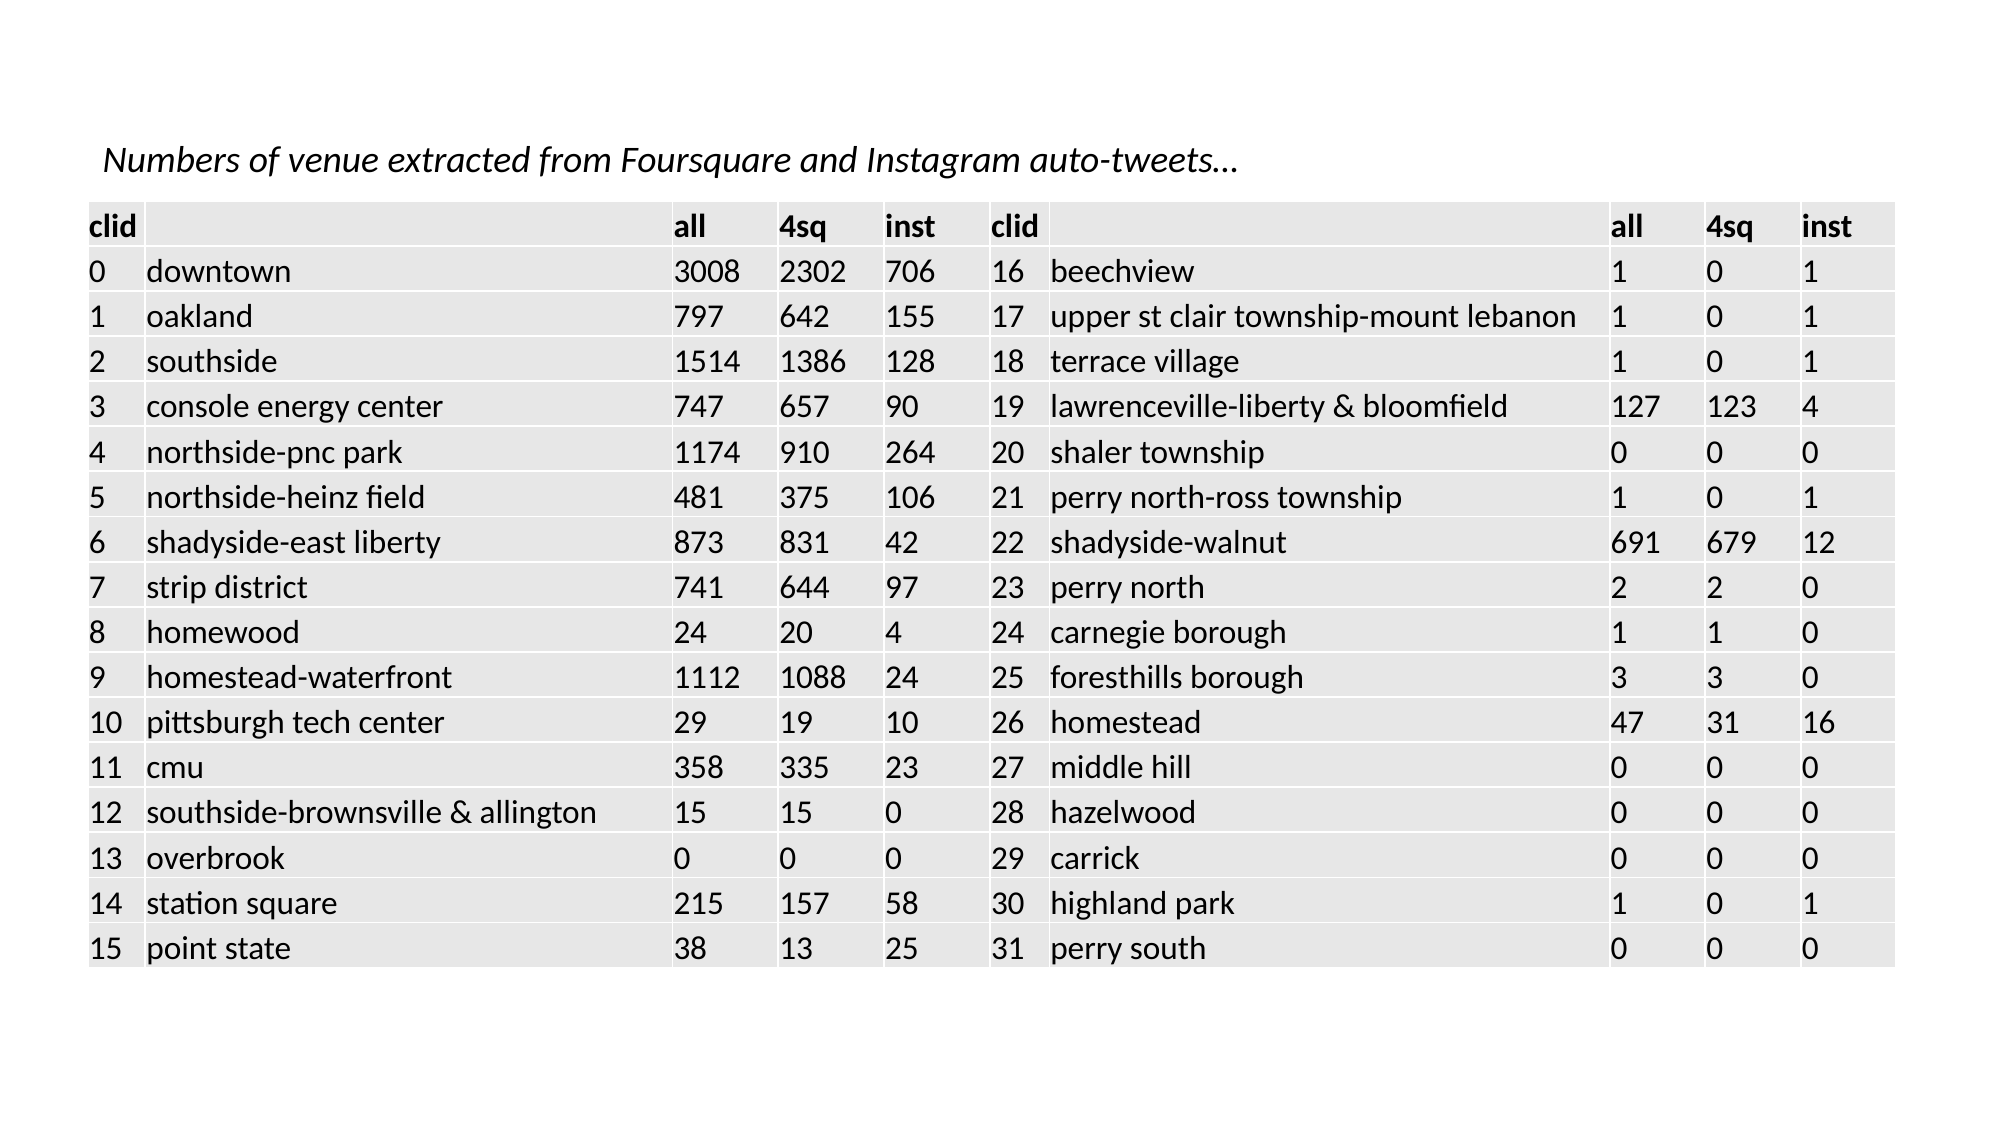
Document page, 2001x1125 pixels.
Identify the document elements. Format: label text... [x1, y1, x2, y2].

table_cell 21 [991, 472, 1049, 516]
table_header [146, 202, 672, 245]
table_cell homewood [146, 608, 672, 651]
table_cell 42 [885, 517, 989, 561]
table_cell 0 [673, 833, 777, 877]
table_cell 264 [885, 427, 989, 470]
table_cell 0 [1706, 472, 1800, 516]
table_cell 1 [1611, 472, 1704, 516]
table_cell 1 [1802, 472, 1895, 516]
table_cell 30 [991, 878, 1049, 922]
table_cell 23 [885, 743, 989, 786]
table_cell 10 [885, 698, 989, 741]
table_header 4sq [1706, 202, 1800, 245]
table_cell 97 [885, 563, 989, 606]
table_cell 0 [1802, 563, 1895, 606]
table_cell 47 [1611, 698, 1704, 741]
table_cell 0 [779, 833, 883, 877]
table_cell 29 [991, 833, 1049, 877]
table_cell 4 [89, 427, 144, 470]
table_cell 831 [779, 517, 883, 561]
table_cell 3 [89, 382, 144, 425]
table_cell 0 [1611, 923, 1704, 967]
table_cell 6 [89, 517, 144, 561]
table_cell 747 [673, 382, 777, 425]
table_cell 8 [89, 608, 144, 651]
table_cell 0 [1611, 833, 1704, 877]
table_cell 741 [673, 563, 777, 606]
table_cell 127 [1611, 382, 1704, 425]
table_cell 26 [991, 698, 1049, 741]
table_cell 1112 [673, 653, 777, 696]
table_cell 1 [1611, 337, 1704, 380]
table_cell foresthills borough [1050, 653, 1609, 696]
table_cell 1 [1802, 878, 1895, 922]
table_cell 27 [991, 743, 1049, 786]
table_cell 25 [991, 653, 1049, 696]
table_cell downtown [146, 247, 672, 290]
table_cell shaler township [1050, 427, 1609, 470]
table_cell middle hill [1050, 743, 1609, 786]
table_cell 29 [673, 698, 777, 741]
table_header inst [1802, 202, 1895, 245]
table_cell 0 [1802, 833, 1895, 877]
table_cell 644 [779, 563, 883, 606]
table_cell 0 [1802, 788, 1895, 831]
table_cell 25 [885, 923, 989, 967]
table_cell 15 [89, 923, 144, 967]
table_cell 3 [1611, 653, 1704, 696]
table_cell 1 [1611, 292, 1704, 335]
table_cell 0 [1706, 292, 1800, 335]
table_cell 11 [89, 743, 144, 786]
table_cell point state [146, 923, 672, 967]
table_cell 0 [1802, 427, 1895, 470]
table_cell 31 [1706, 698, 1800, 741]
table_cell 38 [673, 923, 777, 967]
table_cell 12 [89, 788, 144, 831]
table_cell 335 [779, 743, 883, 786]
table_cell 0 [885, 833, 989, 877]
table_cell 155 [885, 292, 989, 335]
table_cell 4 [885, 608, 989, 651]
table_cell perry north [1050, 563, 1609, 606]
table_cell 7 [89, 563, 144, 606]
table_cell 3 [1706, 653, 1800, 696]
table_cell 16 [991, 247, 1049, 290]
table_cell 1 [1802, 247, 1895, 290]
table_header all [1611, 202, 1704, 245]
table_cell 2302 [779, 247, 883, 290]
table_cell 2 [89, 337, 144, 380]
table_cell 215 [673, 878, 777, 922]
table_cell 24 [885, 653, 989, 696]
table_cell 358 [673, 743, 777, 786]
table_cell station square [146, 878, 672, 922]
table_cell hazelwood [1050, 788, 1609, 831]
table_cell 16 [1802, 698, 1895, 741]
table_cell 1 [1611, 247, 1704, 290]
table_cell 13 [89, 833, 144, 877]
table_cell 19 [779, 698, 883, 741]
table_cell 12 [1802, 517, 1895, 561]
table_cell 24 [673, 608, 777, 651]
table_cell highland park [1050, 878, 1609, 922]
table_cell 0 [1706, 833, 1800, 877]
table_cell 0 [1611, 427, 1704, 470]
table_cell perry south [1050, 923, 1609, 967]
table_cell strip district [146, 563, 672, 606]
table_cell 3008 [673, 247, 777, 290]
table_cell 1174 [673, 427, 777, 470]
table_cell 22 [991, 517, 1049, 561]
table_cell 2 [1706, 563, 1800, 606]
table_cell 0 [1706, 923, 1800, 967]
table_cell 0 [1802, 608, 1895, 651]
table_cell 481 [673, 472, 777, 516]
table_header clid [89, 202, 144, 245]
table_cell console energy center [146, 382, 672, 425]
table_cell 0 [1706, 427, 1800, 470]
table_cell 1 [89, 292, 144, 335]
table_cell 1 [1611, 878, 1704, 922]
table_cell 1088 [779, 653, 883, 696]
table_cell 9 [89, 653, 144, 696]
table_cell 10 [89, 698, 144, 741]
table_cell 0 [1611, 743, 1704, 786]
table_header clid [991, 202, 1049, 245]
table_cell 157 [779, 878, 883, 922]
table_cell 1514 [673, 337, 777, 380]
table_cell 128 [885, 337, 989, 380]
table_cell overbrook [146, 833, 672, 877]
table_cell 873 [673, 517, 777, 561]
table_header [1050, 202, 1609, 245]
table_cell northside-pnc park [146, 427, 672, 470]
table_cell 24 [991, 608, 1049, 651]
table_cell upper st clair township-mount lebanon [1050, 292, 1609, 335]
table_cell 642 [779, 292, 883, 335]
table_cell northside-heinz field [146, 472, 672, 516]
table_cell 0 [885, 788, 989, 831]
table_cell 0 [1706, 878, 1800, 922]
table_cell shadyside-walnut [1050, 517, 1609, 561]
table_header inst [885, 202, 989, 245]
table_cell terrace village [1050, 337, 1609, 380]
table_cell 106 [885, 472, 989, 516]
table_cell 5 [89, 472, 144, 516]
text_box Numbers of venue extracted from Foursquare and Instagram auto-tweets… [87, 127, 1897, 187]
table_cell pittsburgh tech center [146, 698, 672, 741]
table_cell southside [146, 337, 672, 380]
table_cell 18 [991, 337, 1049, 380]
table_cell 0 [1802, 653, 1895, 696]
table_cell 13 [779, 923, 883, 967]
table_cell 0 [89, 247, 144, 290]
table_cell 23 [991, 563, 1049, 606]
table_cell beechview [1050, 247, 1609, 290]
table_cell 1 [1611, 608, 1704, 651]
table_cell homestead [1050, 698, 1609, 741]
table_cell 19 [991, 382, 1049, 425]
table_cell 14 [89, 878, 144, 922]
table_cell 0 [1706, 788, 1800, 831]
table_cell 15 [673, 788, 777, 831]
table_cell 0 [1802, 923, 1895, 967]
table_cell lawrenceville-liberty & bloomfield [1050, 382, 1609, 425]
table_cell 1 [1802, 337, 1895, 380]
table_cell 0 [1706, 247, 1800, 290]
table_cell 910 [779, 427, 883, 470]
table_cell 0 [1706, 337, 1800, 380]
table_cell carrick [1050, 833, 1609, 877]
table_cell carnegie borough [1050, 608, 1609, 651]
table_cell southside-brownsville & allington [146, 788, 672, 831]
table_cell cmu [146, 743, 672, 786]
table_cell oakland [146, 292, 672, 335]
table_cell 58 [885, 878, 989, 922]
table_header all [673, 202, 777, 245]
table_cell 375 [779, 472, 883, 516]
table_cell 1 [1706, 608, 1800, 651]
table_cell 90 [885, 382, 989, 425]
table_cell 20 [779, 608, 883, 651]
table_cell 17 [991, 292, 1049, 335]
table_cell 15 [779, 788, 883, 831]
table_cell 0 [1611, 788, 1704, 831]
table_cell 1386 [779, 337, 883, 380]
table_cell 657 [779, 382, 883, 425]
table_cell 4 [1802, 382, 1895, 425]
table_cell 706 [885, 247, 989, 290]
table_cell 691 [1611, 517, 1704, 561]
table_cell 2 [1611, 563, 1704, 606]
table_cell 0 [1802, 743, 1895, 786]
table_cell 679 [1706, 517, 1800, 561]
table_cell 0 [1706, 743, 1800, 786]
table_cell shadyside-east liberty [146, 517, 672, 561]
table_cell 797 [673, 292, 777, 335]
table_header 4sq [779, 202, 883, 245]
table_cell homestead-waterfront [146, 653, 672, 696]
table_cell 20 [991, 427, 1049, 470]
table_cell perry north-ross township [1050, 472, 1609, 516]
table_cell 123 [1706, 382, 1800, 425]
table_cell 28 [991, 788, 1049, 831]
table_cell 31 [991, 923, 1049, 967]
table_cell 1 [1802, 292, 1895, 335]
